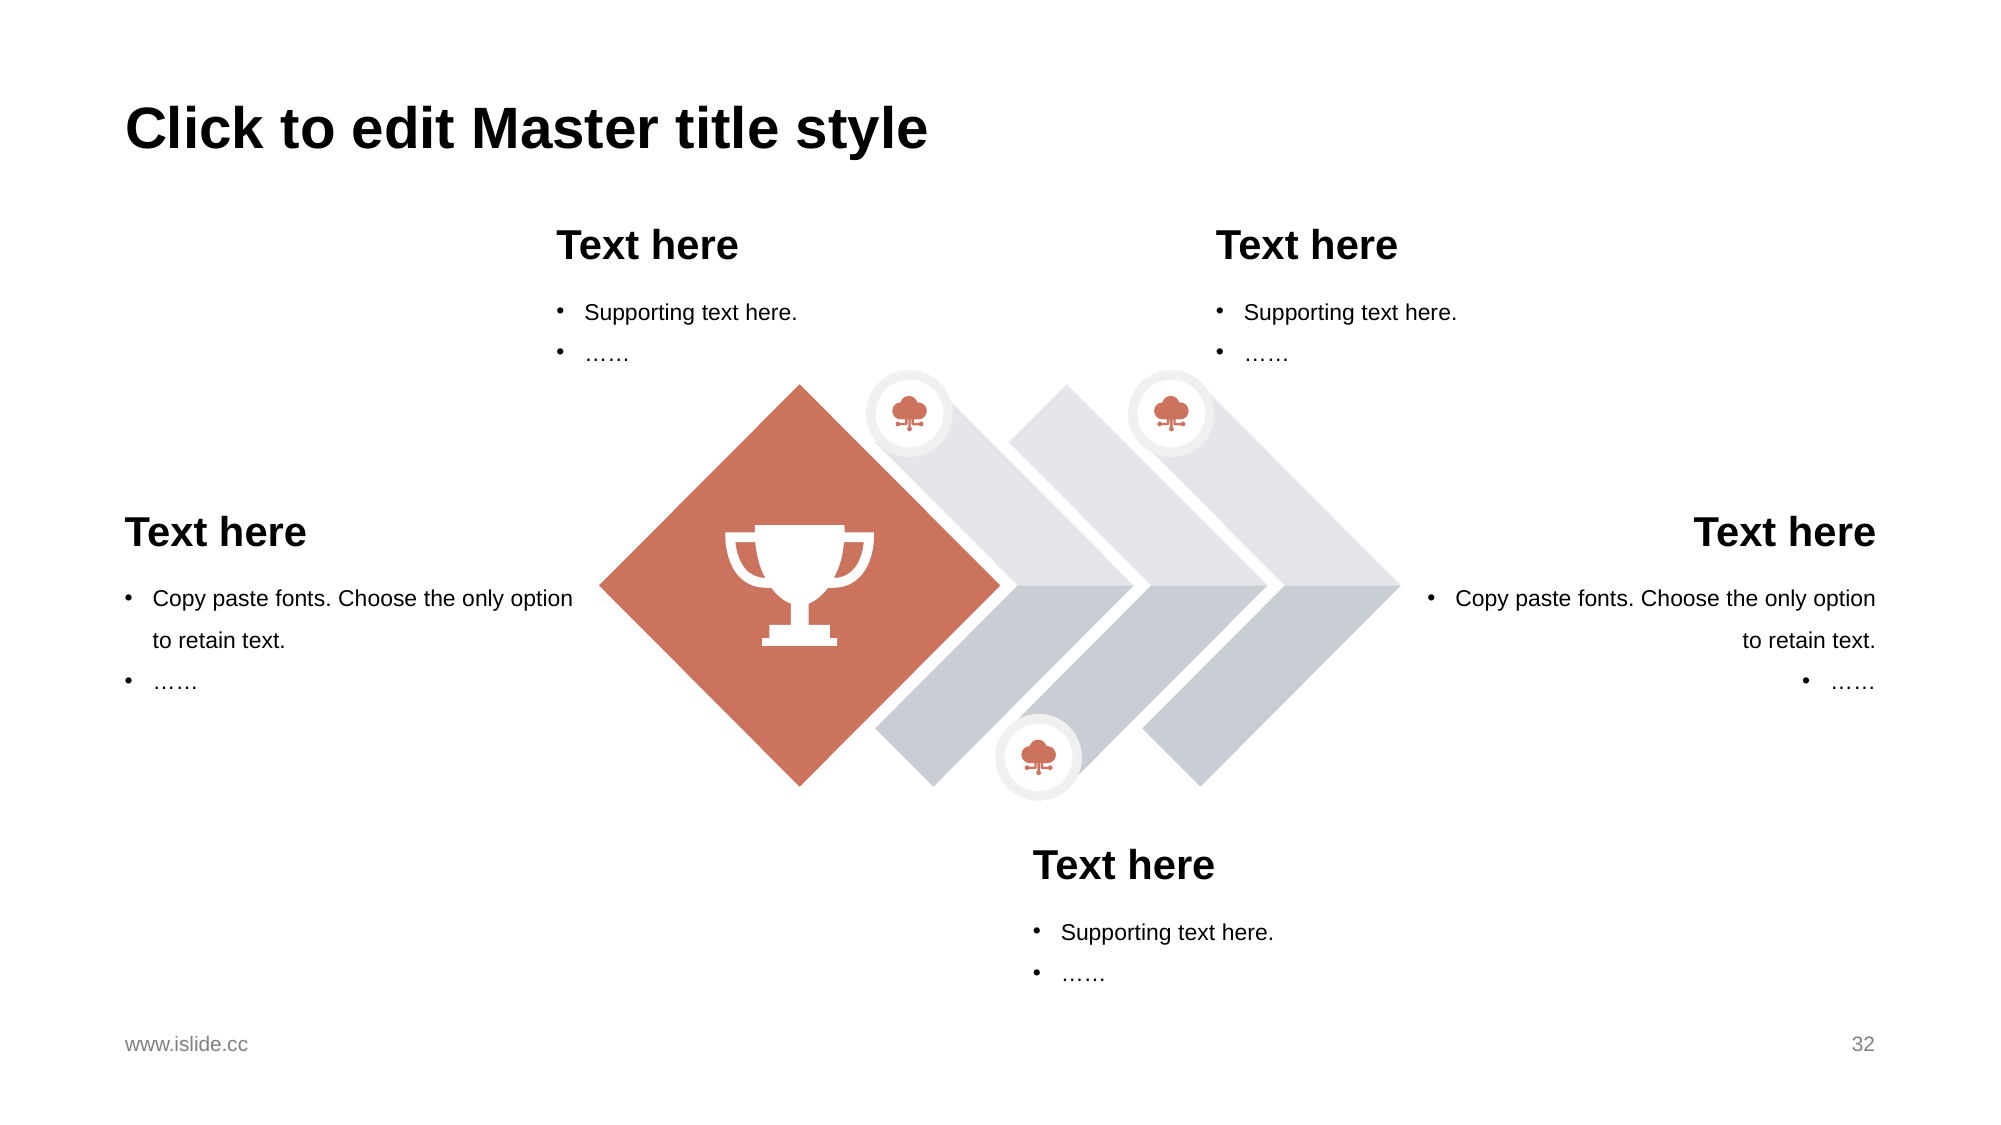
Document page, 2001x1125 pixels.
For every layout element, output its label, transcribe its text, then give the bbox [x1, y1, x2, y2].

title Click to edit Master title style [109, 0, 1890, 169]
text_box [109, 203, 1891, 1005]
slide_number 32 [1412, 1025, 1890, 1060]
footer www.islide.cc [109, 1025, 790, 1060]
